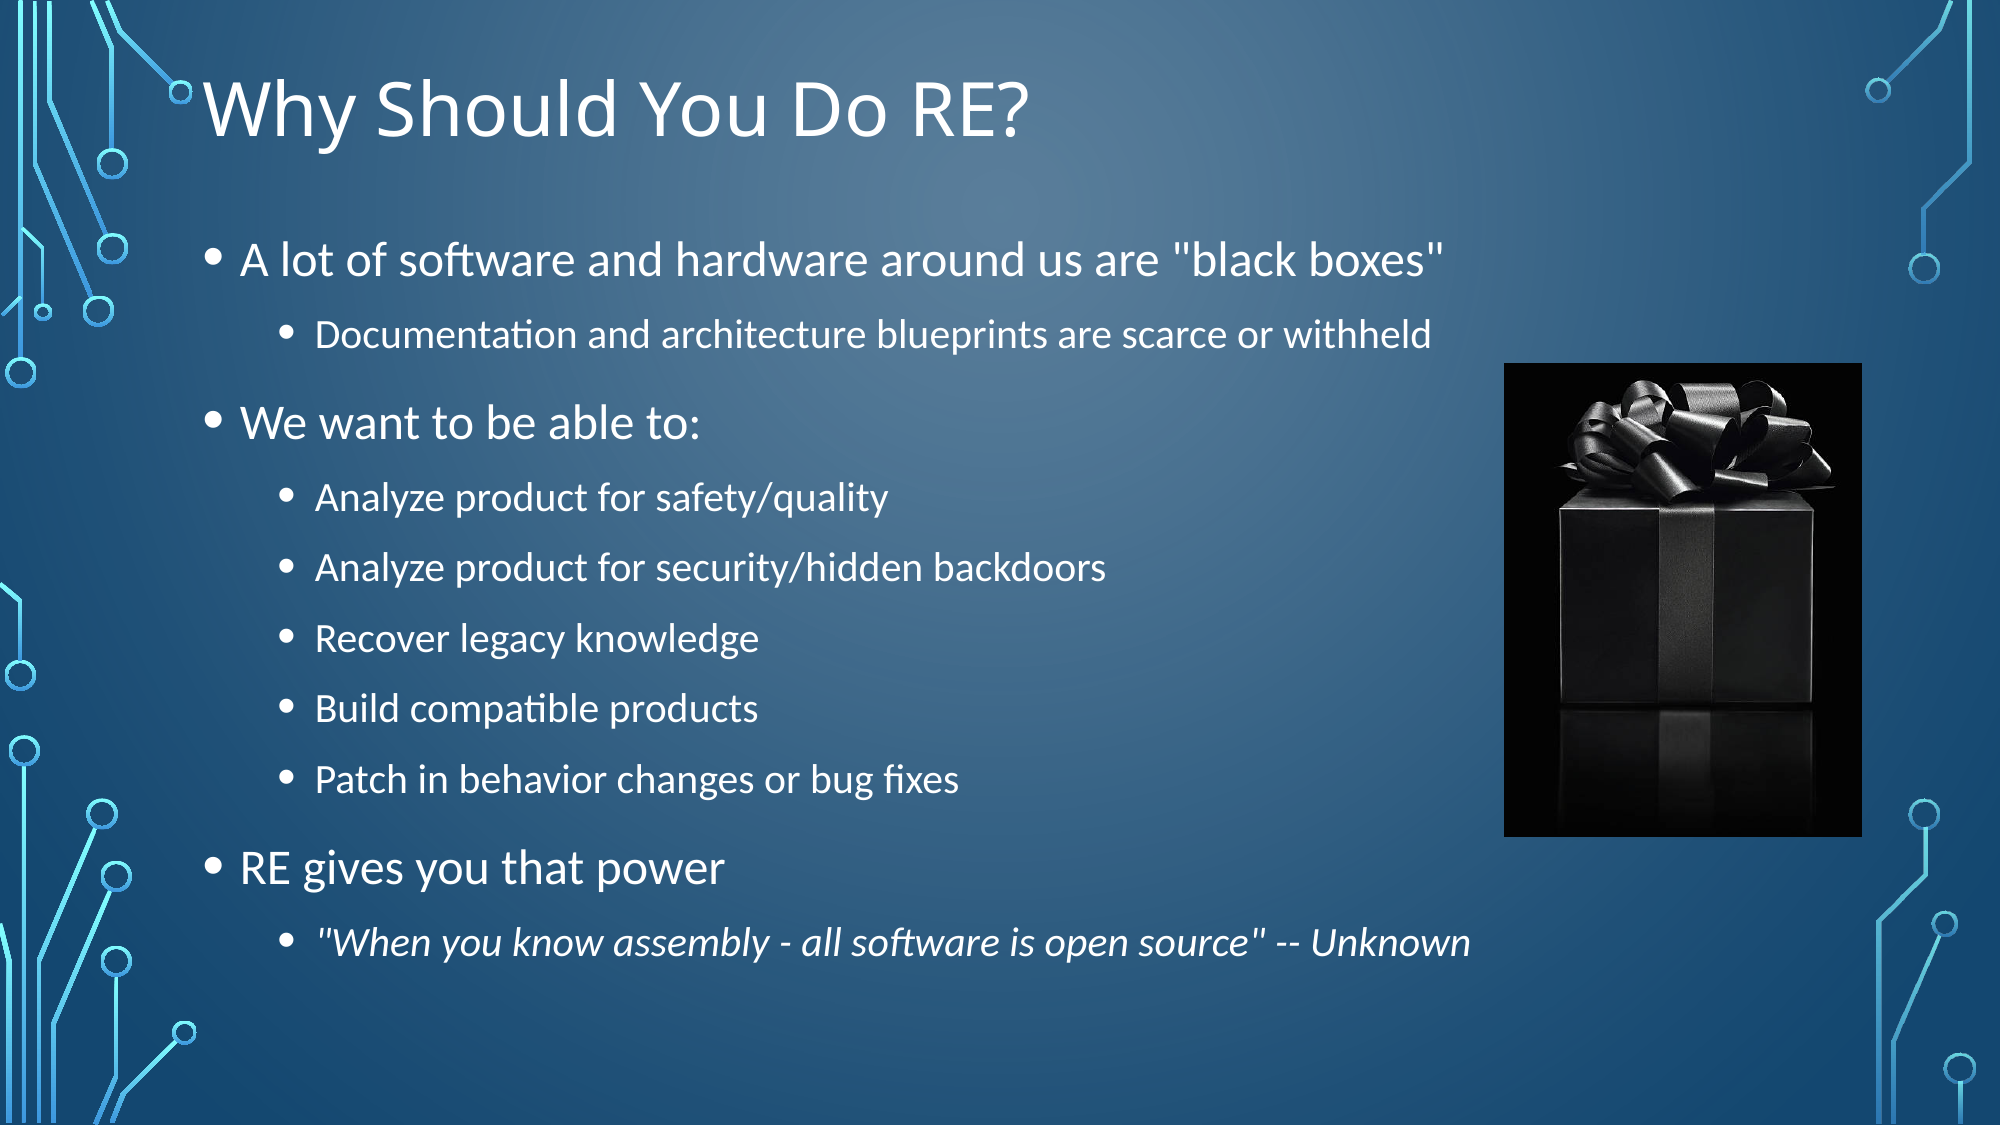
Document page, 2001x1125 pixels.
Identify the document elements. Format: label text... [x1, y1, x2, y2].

list A lot of software and hardware around us are "black boxes" Documentation and architecture blueprints are scarce or withheld We want to be able to: Analyze product for safety/quality Analyze product for security/hidden backdoors Recover legacy knowledge Build compatible products Patch in behavior changes or bug fixes RE gives you that power "When you know assembly - all software is open source" -- Unknown [187, 206, 1813, 996]
title Why Should You Do RE? [187, 48, 1813, 175]
picture [1504, 362, 1862, 838]
